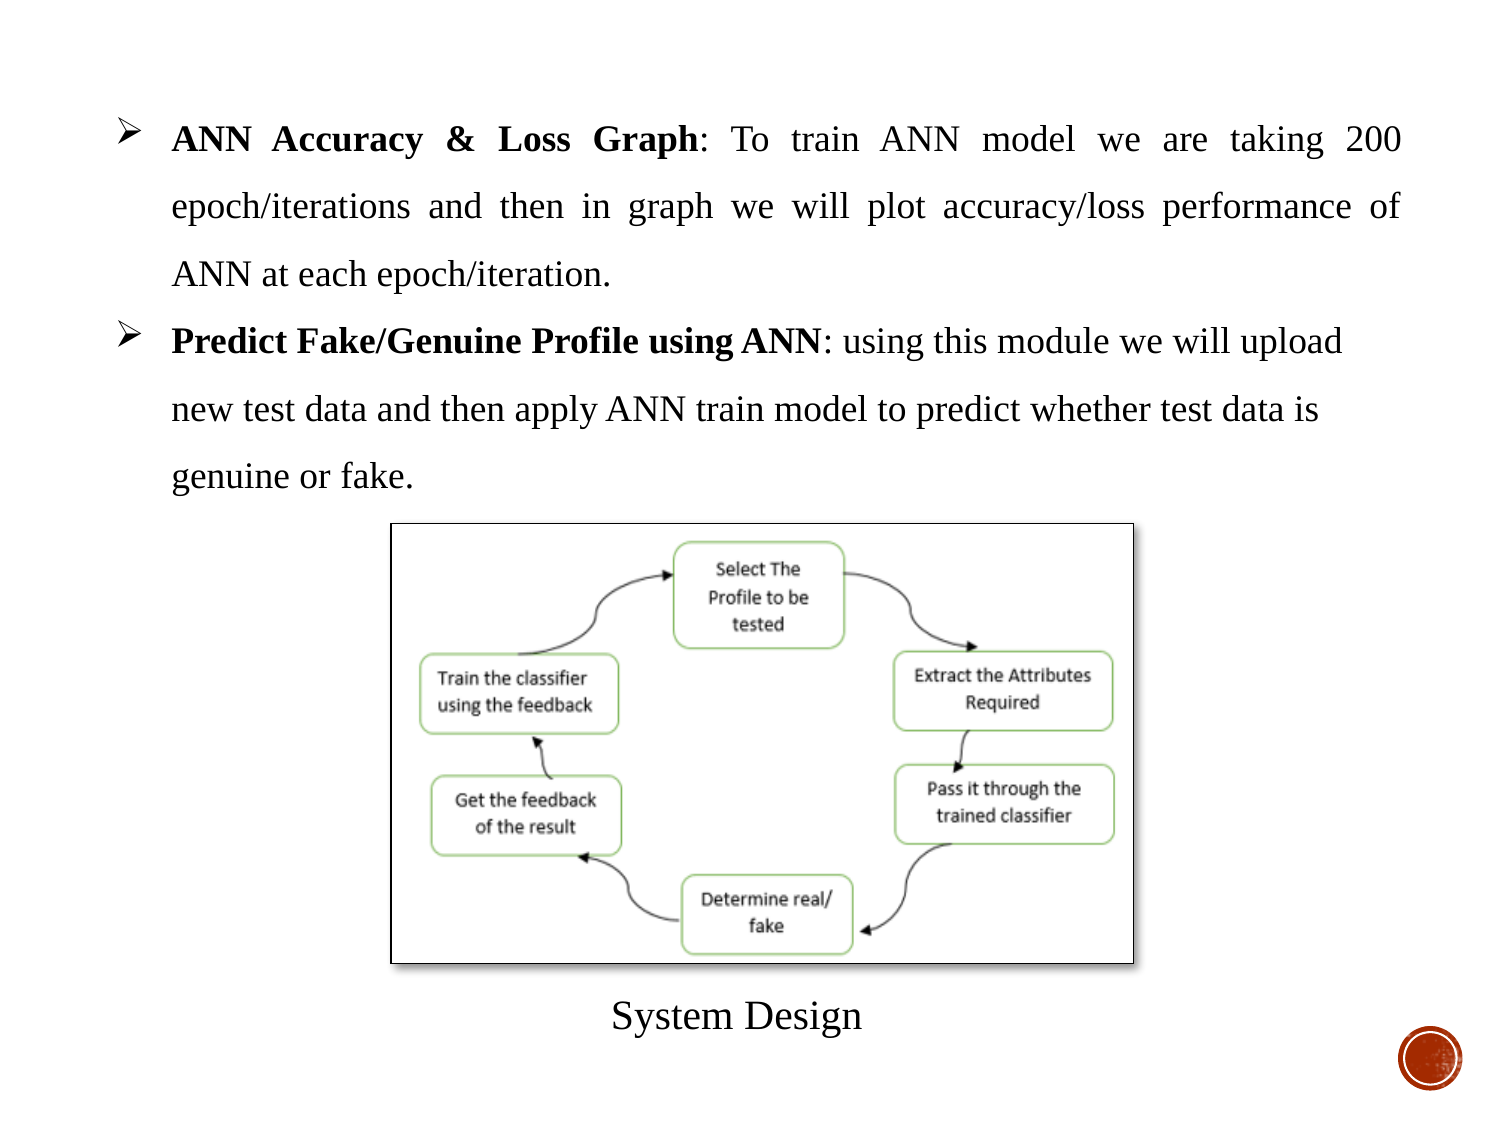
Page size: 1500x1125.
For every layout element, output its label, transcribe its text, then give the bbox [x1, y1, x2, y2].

picture [391, 523, 1134, 964]
text_box ANN Accuracy & Loss Graph: To train ANN model we are taking 200 epoch/iterations and then in graph we will plot accuracy/loss performance of ANN at each epoch/iteration. Predict Fake/Genuine Profile using ANN: using this module we will upload new test data and then apply ANN train model to predict whether test data is genuine or fake. [100, 83, 1418, 504]
picture [1398, 1026, 1463, 1091]
text_box System Design [585, 972, 878, 1046]
